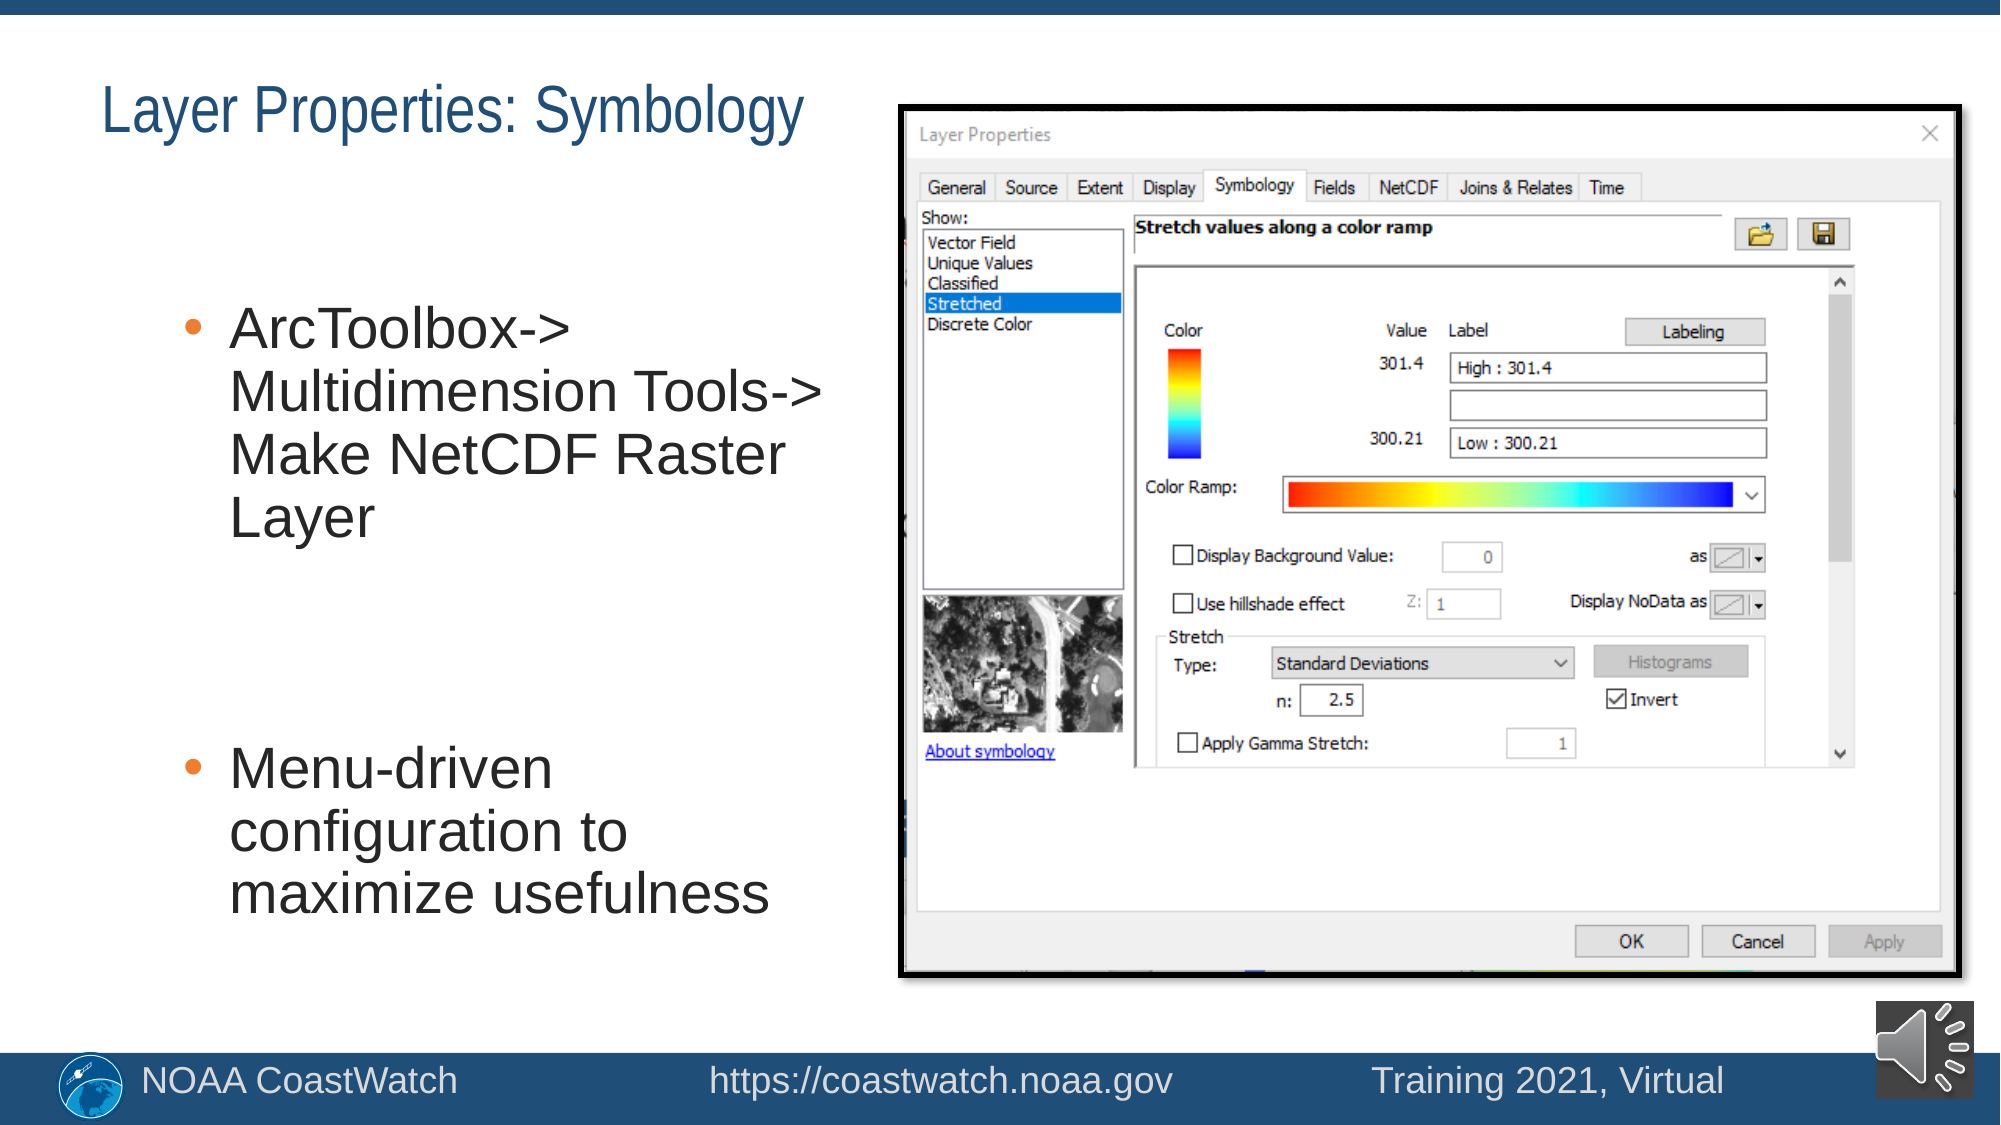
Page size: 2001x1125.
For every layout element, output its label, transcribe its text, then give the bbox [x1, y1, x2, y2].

picture [904, 110, 1957, 972]
picture [56, 1052, 125, 1121]
text_box ArcToolbox-> Multidimension Tools-> Make NetCDF Raster Layer Menu-driven configuration to maximize usefulness [168, 290, 859, 951]
title Layer Properties: Symbology [86, 1, 1812, 220]
picture [1874, 999, 1975, 1100]
